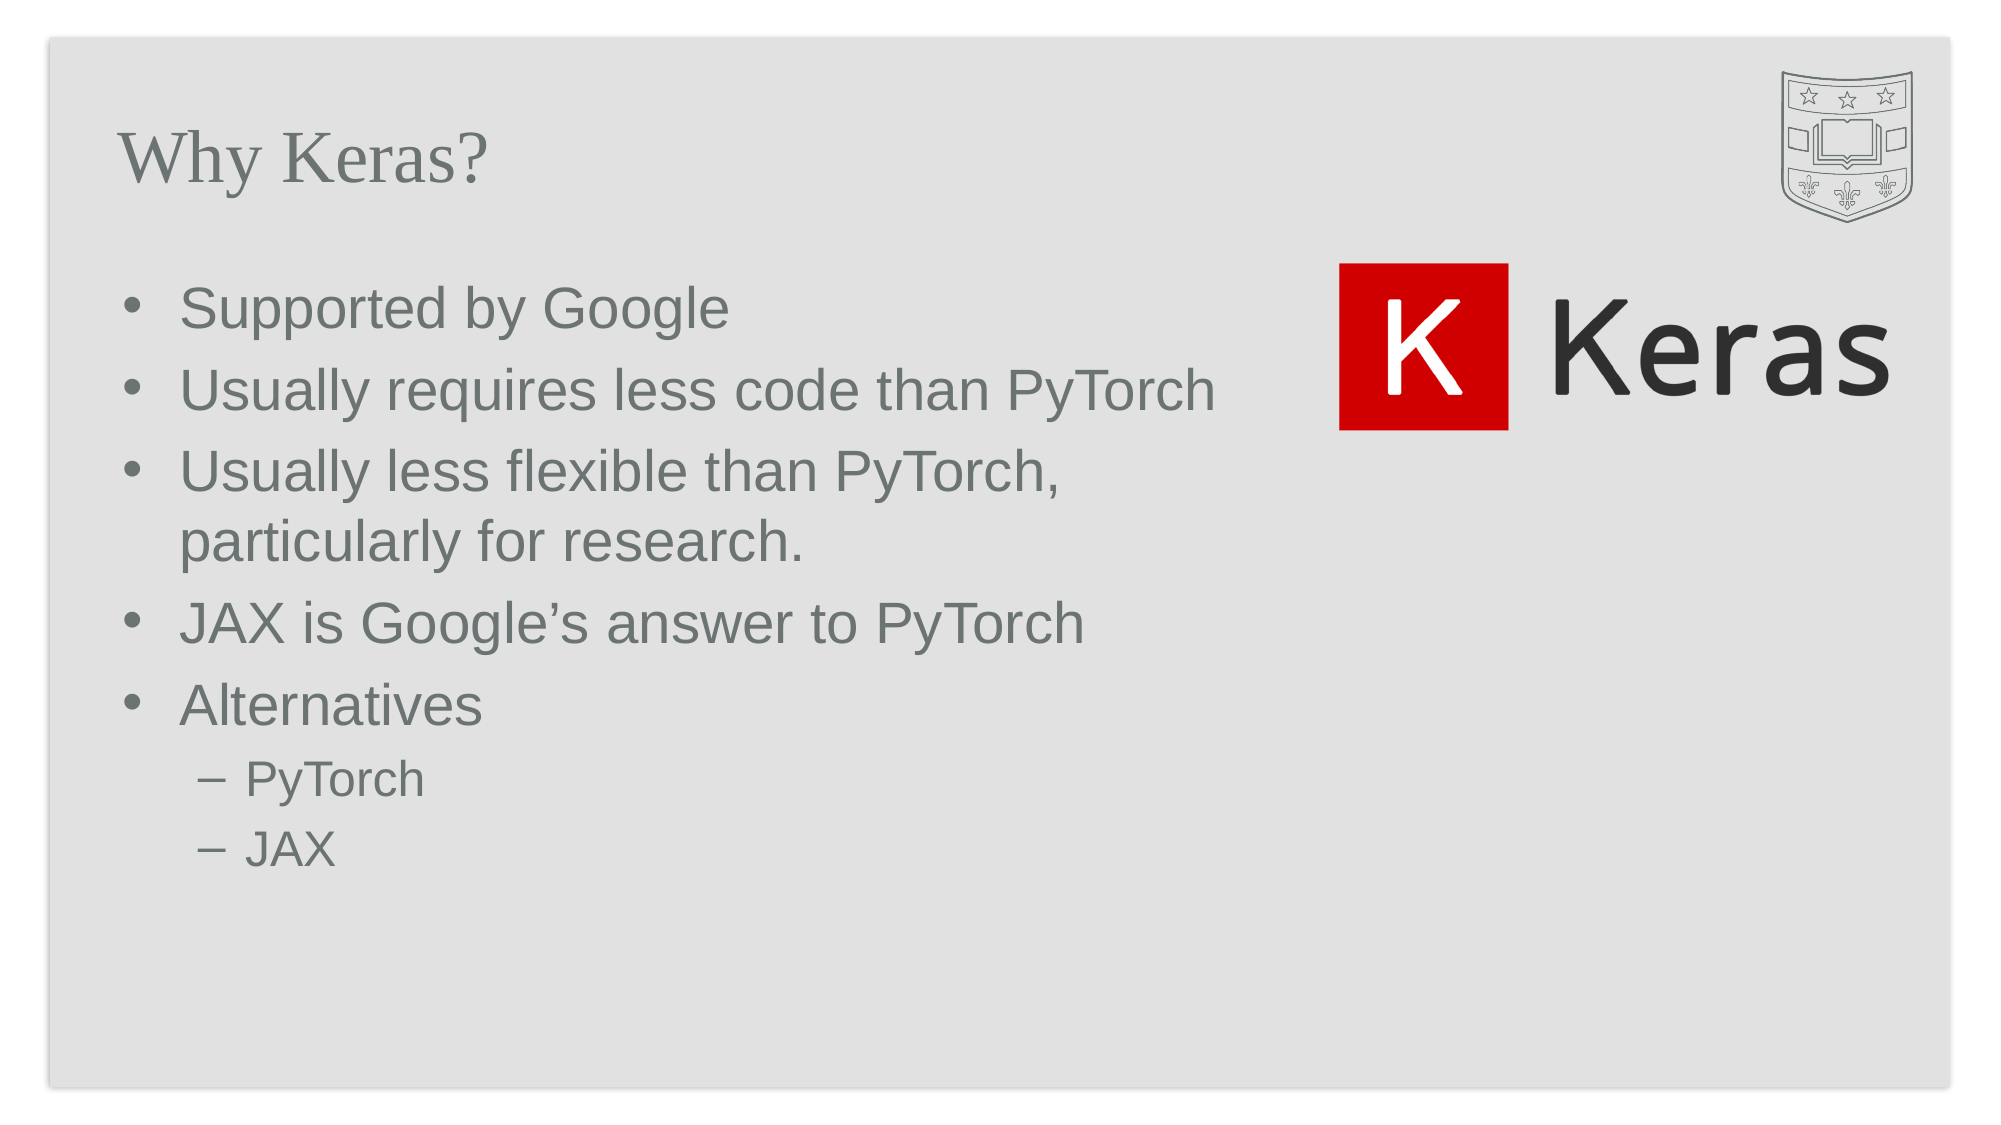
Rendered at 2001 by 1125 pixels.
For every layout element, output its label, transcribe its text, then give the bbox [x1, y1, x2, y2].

title Why Keras? [102, 71, 1686, 233]
list Supported by Google Usually requires less code than PyTorch Usually less flexible than PyTorch, particularly for research. JAX is Google’s answer to PyTorch Alternatives PyTorch JAX [108, 262, 1339, 1047]
picture [1781, 71, 1913, 223]
picture [1337, 262, 1890, 431]
